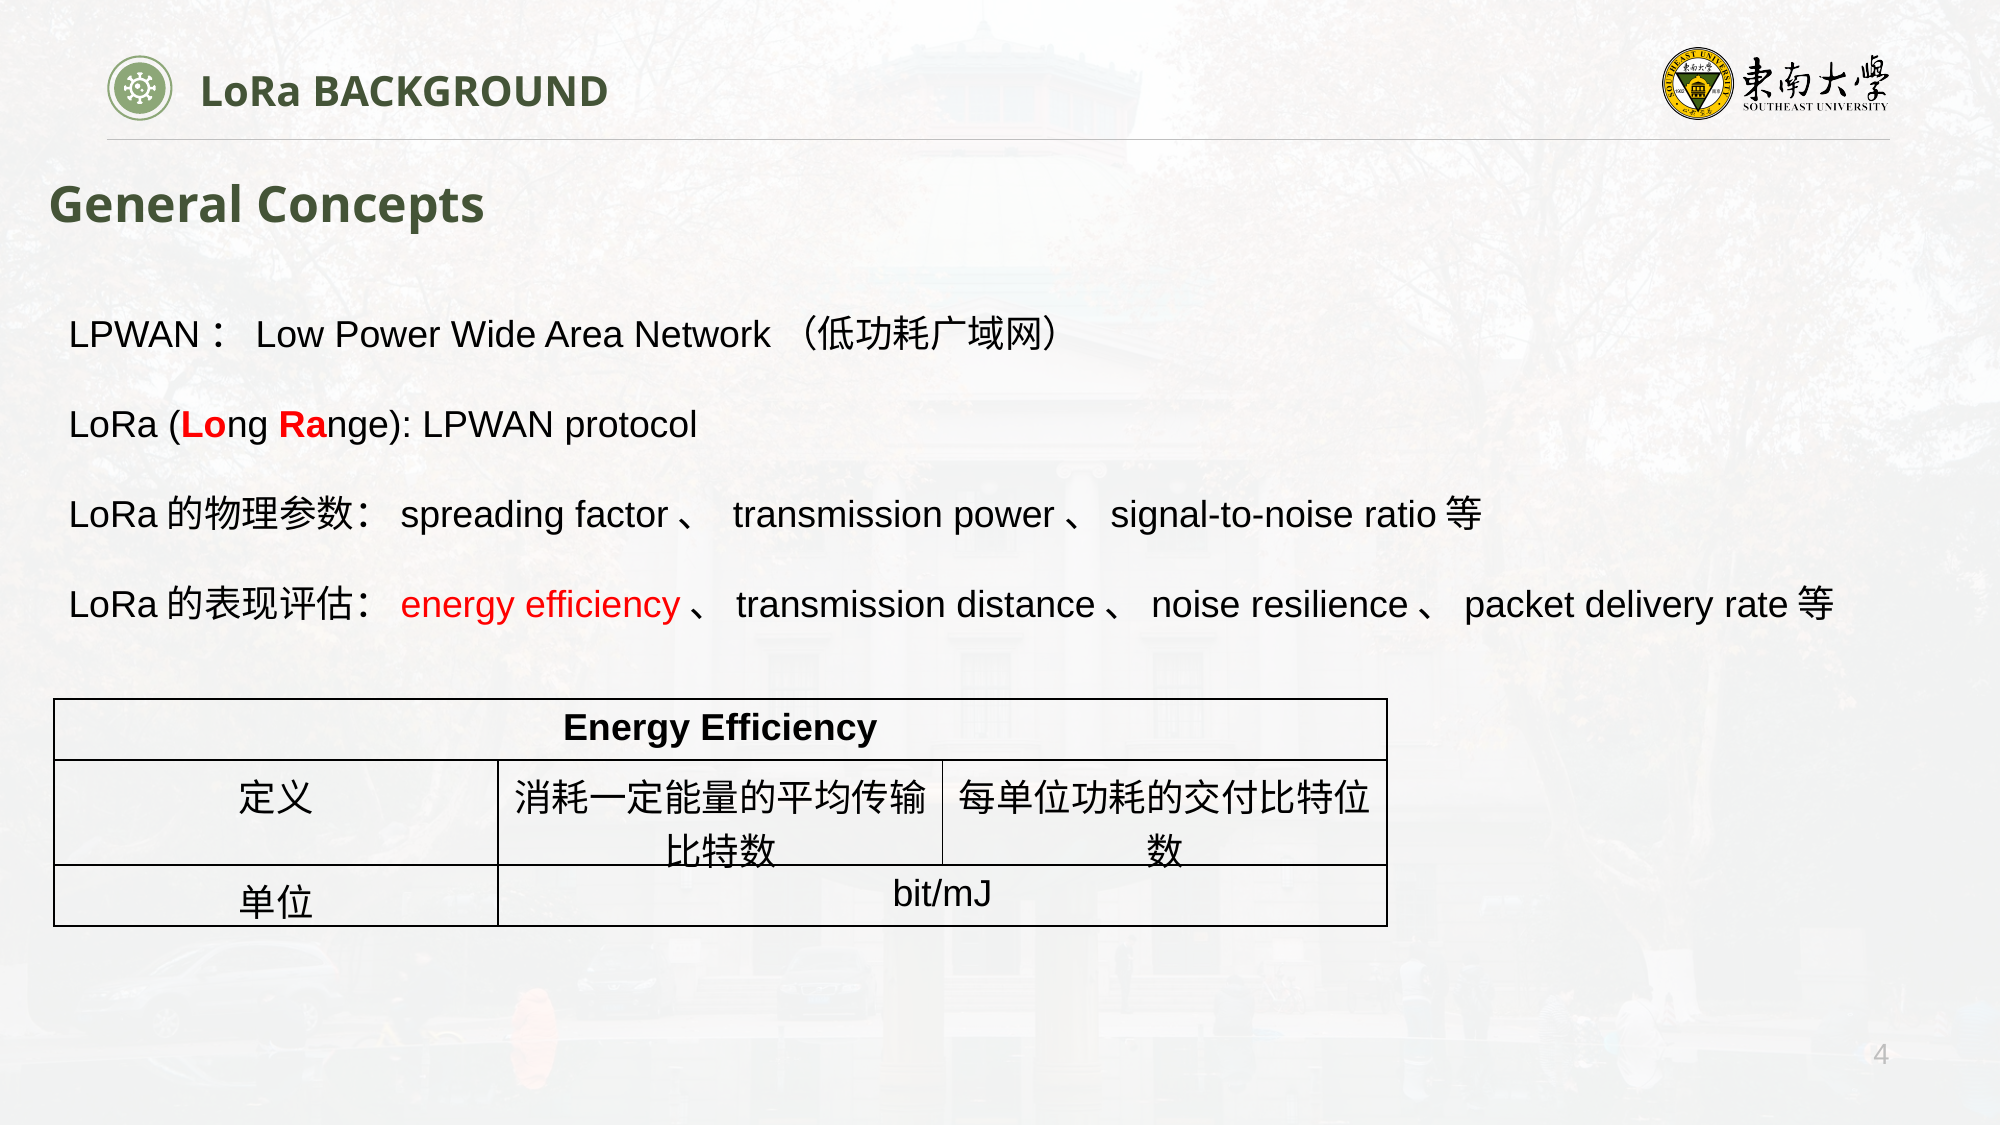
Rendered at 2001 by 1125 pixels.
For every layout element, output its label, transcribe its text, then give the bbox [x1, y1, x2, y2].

table_cell 每单位功耗的交付比特位数 [943, 761, 1386, 864]
table_header [778, 118, 1222, 165]
text_box General Concepts [33, 165, 2000, 241]
table_cell 定义 [55, 761, 497, 864]
table_header [1222, 118, 1666, 165]
text_box LPWAN：Low Power Wide Area Network（低功耗广域网） LoRa (Long Range): LPWAN protocol LoRa的物理参数：spreading factor、 transmission power、signal-to-noise ratio等 LoRa的表现评估：energy efficiency、transmission distance、noise resilience、packet delivery rate等 [53, 302, 2000, 678]
slide_number 4 [1439, 1022, 1890, 1083]
table_header [333, 118, 778, 165]
table_cell bit/mJ [499, 866, 1386, 925]
picture [1662, 47, 1889, 120]
table_cell 单位 [55, 866, 497, 925]
list LoRa BACKGROUND [199, 56, 1663, 123]
table_header Energy Efficiency [55, 700, 1386, 759]
table_cell 消耗一定能量的平均传输比特数 [499, 761, 942, 864]
